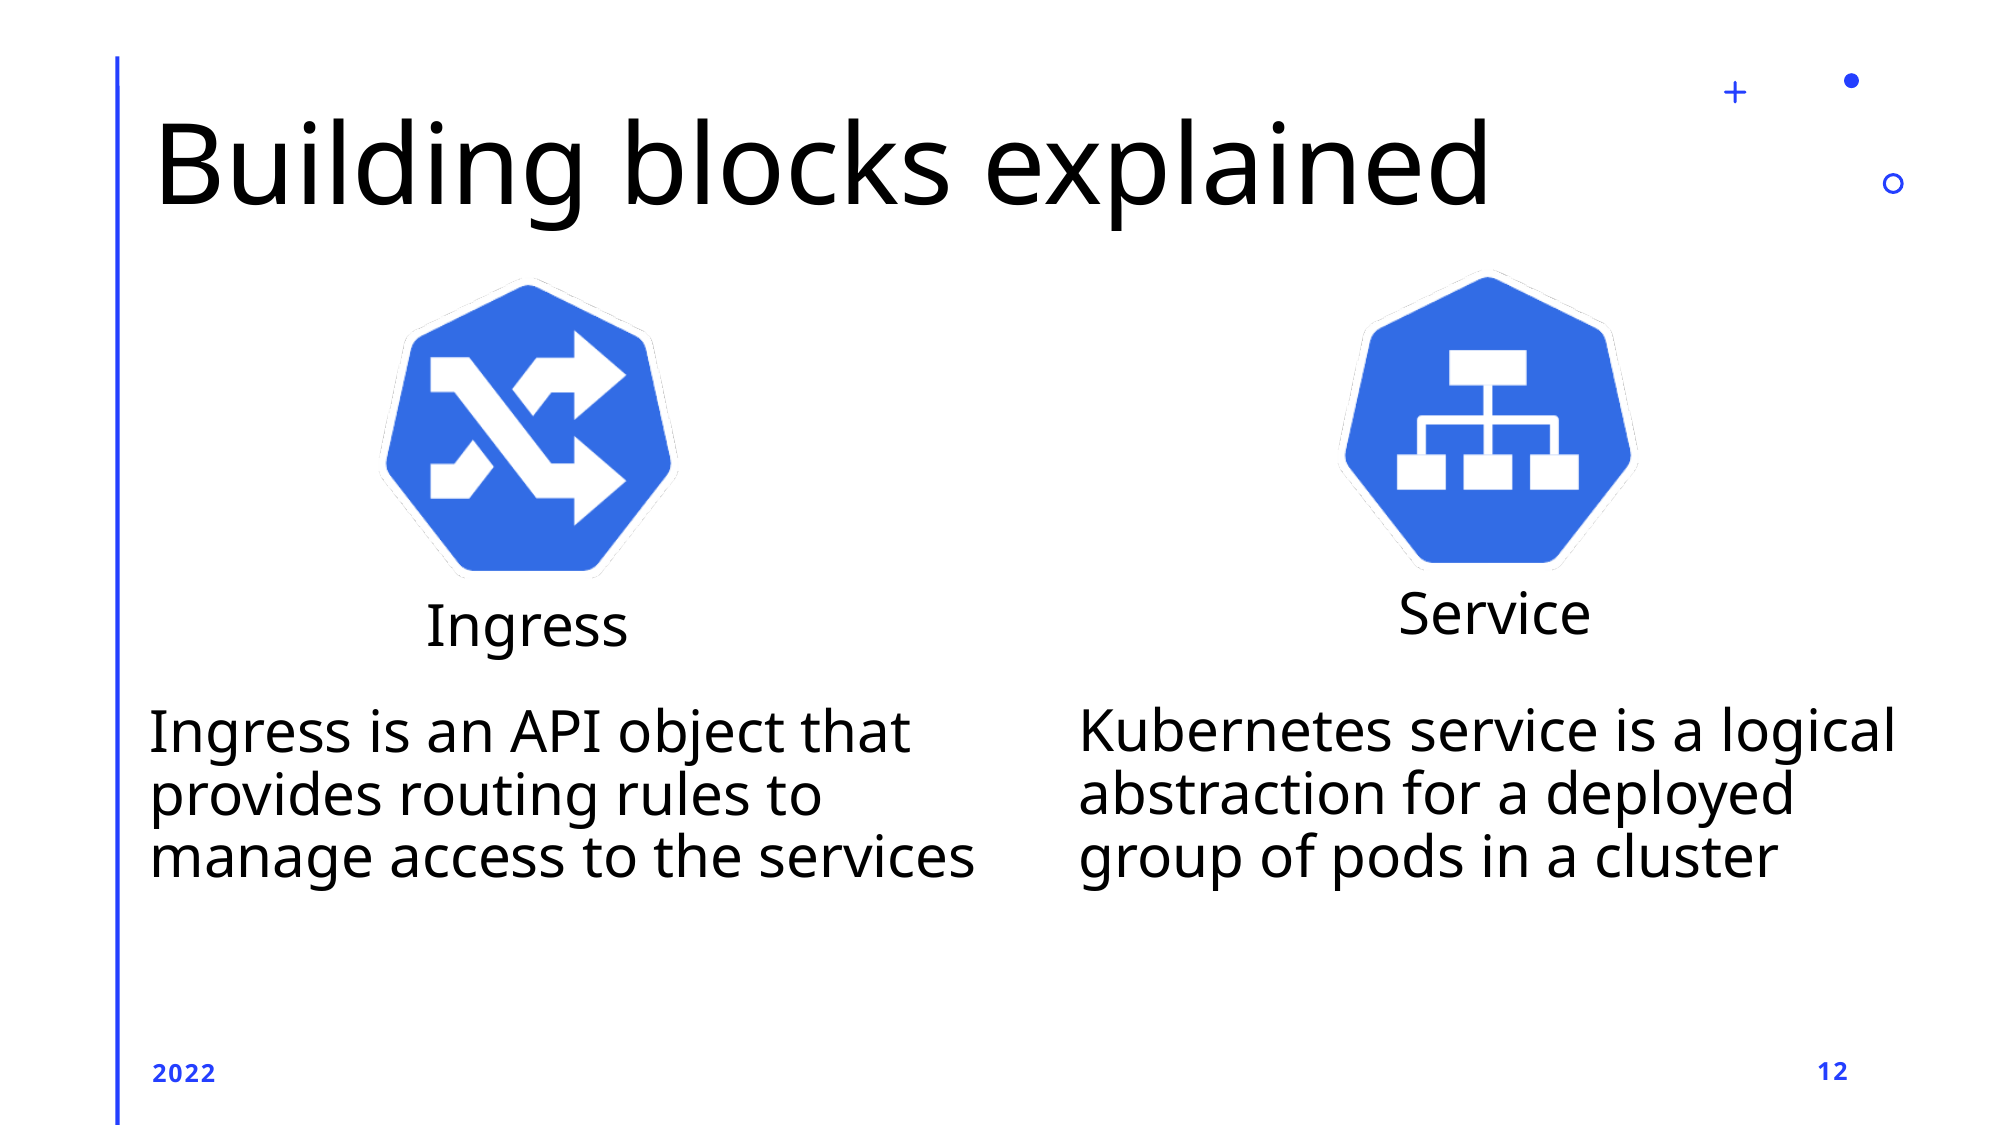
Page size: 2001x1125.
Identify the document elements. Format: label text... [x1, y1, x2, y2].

slide_number 12 [1412, 1042, 1863, 1103]
picture [1337, 268, 1639, 571]
text_box Ingress is an API object that provides routing rules to manage access to the services [149, 701, 1001, 891]
slide_number 2022 [137, 1042, 588, 1103]
title Building blocks explained [137, 59, 1863, 278]
text_box Kubernetes service is a logical abstraction for a deployed group of pods in a cluster [1079, 701, 1944, 890]
text_box Service [1314, 584, 1678, 648]
picture [377, 276, 679, 579]
text_box Ingress [330, 596, 726, 660]
